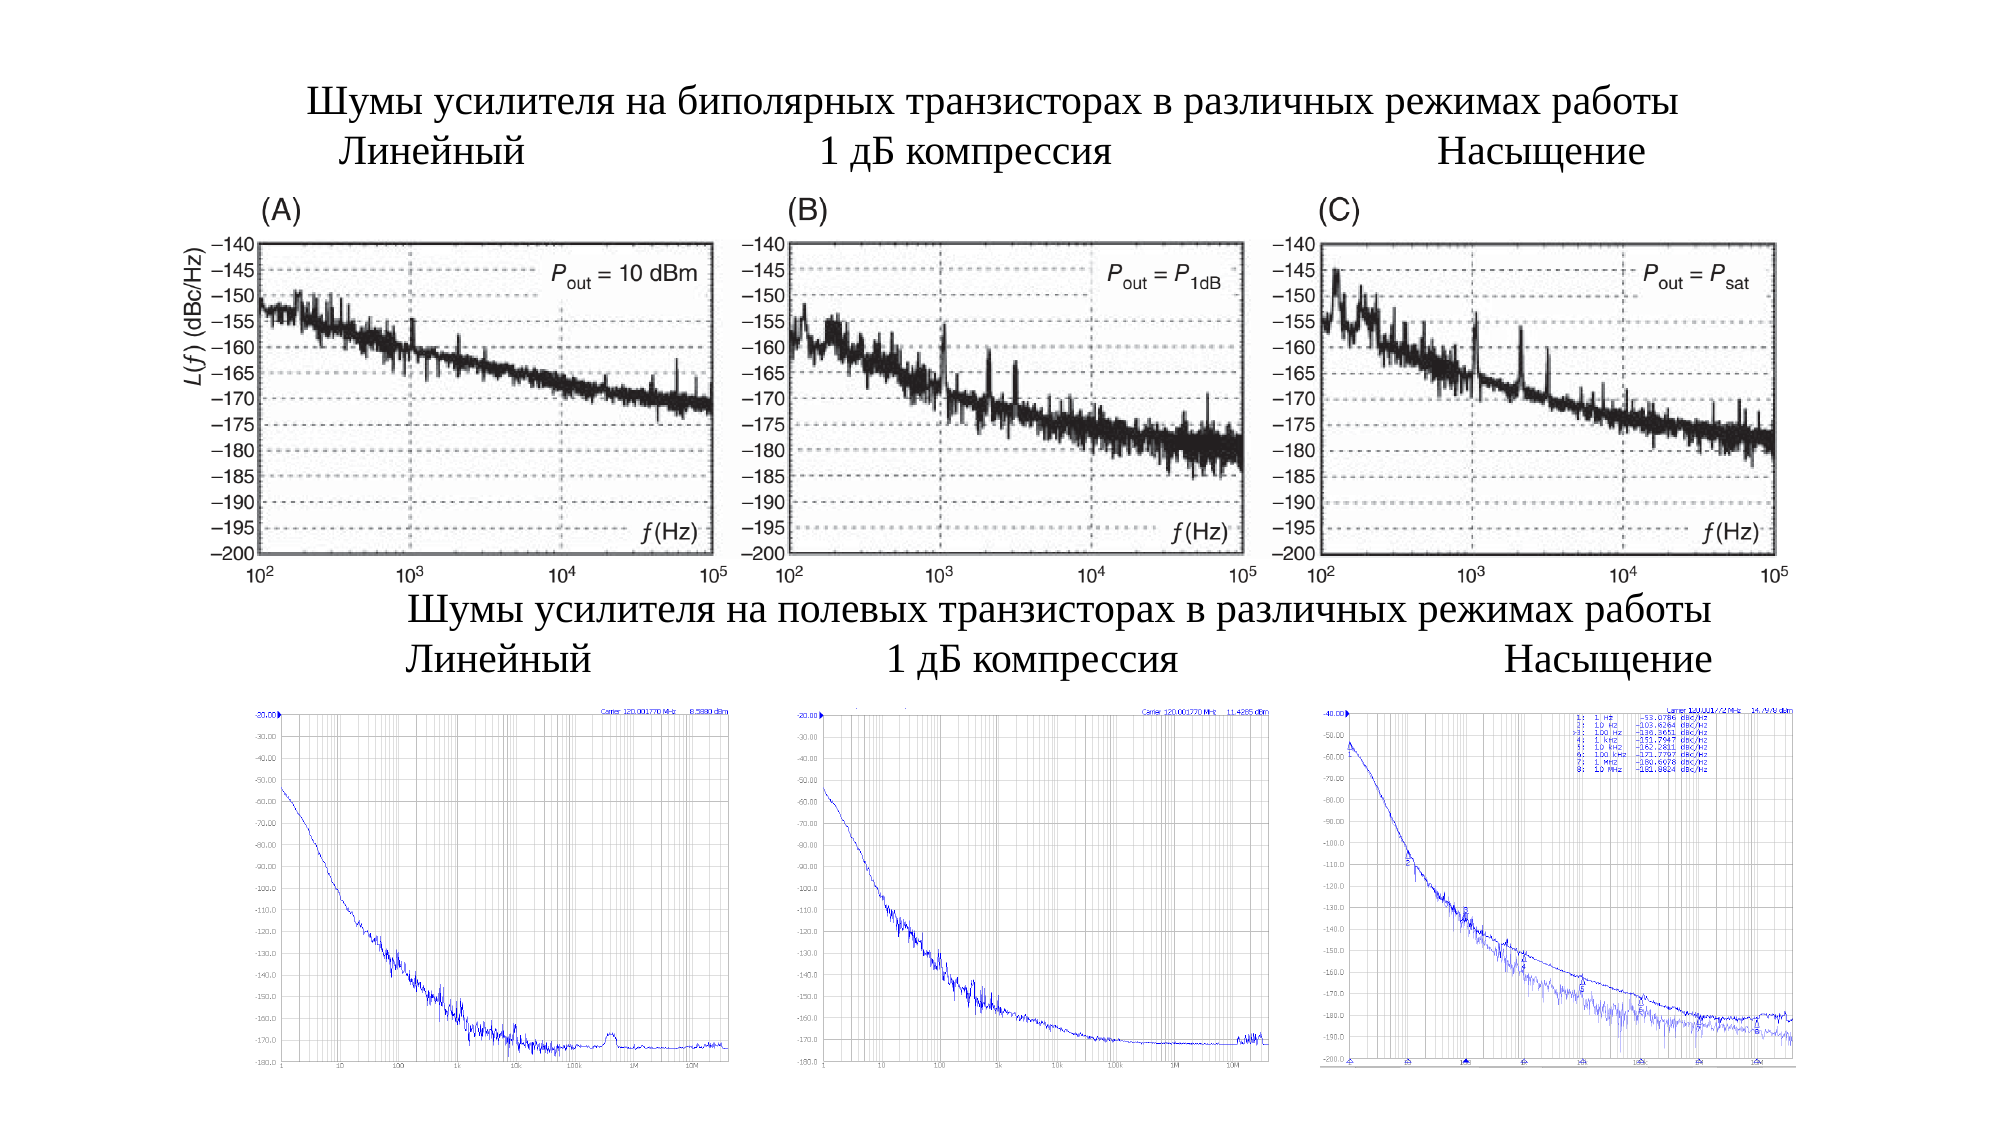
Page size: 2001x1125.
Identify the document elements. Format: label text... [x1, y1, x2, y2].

text_box Шумы усилителя на биполярных транзисторах в различных режимах работы Линейный 1 дБ компрессия Насыщение [169, 65, 1817, 180]
picture [1319, 708, 1796, 1068]
picture [788, 708, 1272, 1068]
text_box Шумы усилителя на полевых транзисторах в различных режимах работы Линейный 1 дБ компрессия Насыщение [236, 573, 1883, 689]
picture [254, 708, 732, 1068]
picture [169, 181, 1792, 614]
